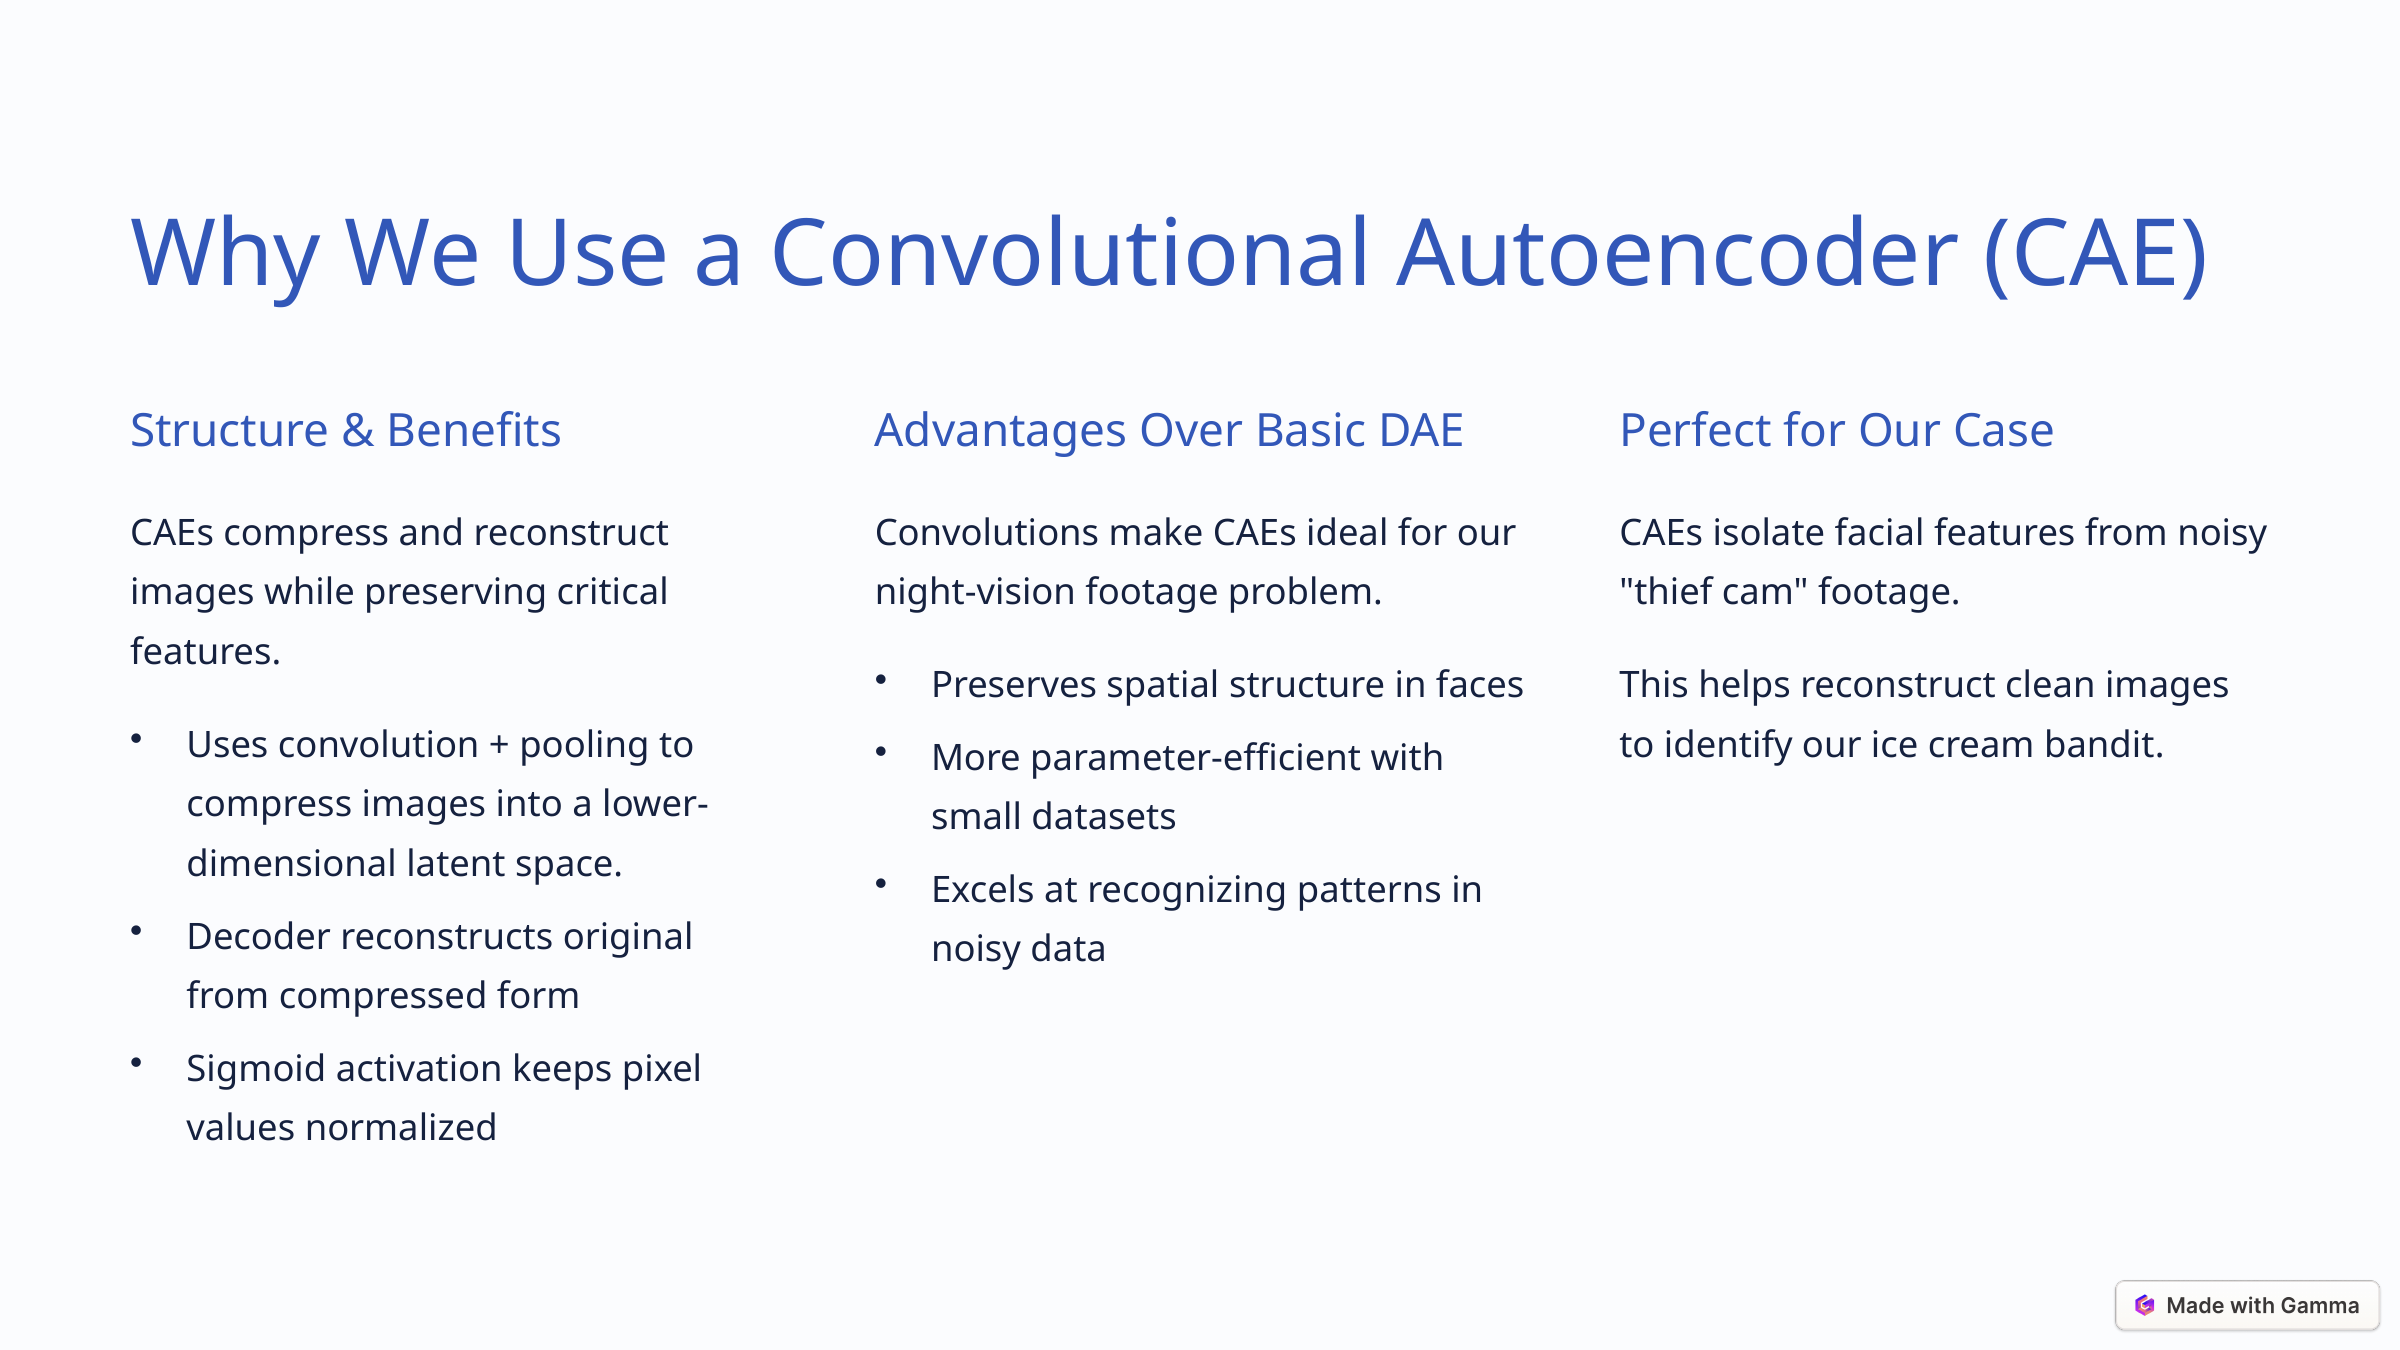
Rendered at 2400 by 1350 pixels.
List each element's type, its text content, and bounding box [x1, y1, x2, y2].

text_box Sigmoid activation keeps pixel values normalized [130, 1029, 783, 1149]
text_box More parameter-efficient with small datasets [874, 718, 1528, 838]
text_box Preserves spatial structure in faces [874, 645, 1528, 706]
text_box This helps reconstruct clean images to identify our ice cream bandit. [1619, 645, 2272, 765]
text_box Perfect for Our Case [1619, 398, 2085, 457]
text_box Uses convolution + pooling to compress images into a lower-dimensional latent space. [130, 705, 783, 884]
text_box Advantages Over Basic DAE [874, 398, 1481, 457]
text_box Convolutions make CAEs ideal for our night-vision footage problem. [874, 493, 1528, 613]
text_box Decoder reconstructs original from compressed form [130, 896, 783, 1016]
picture [2106, 1271, 2389, 1339]
text_box CAEs isolate facial features from noisy "thief cam" footage. [1619, 493, 2272, 613]
text_box Excels at recognizing patterns in noisy data [874, 850, 1528, 970]
text_box CAEs compress and reconstruct images while preserving critical features. [130, 493, 783, 672]
text_box Structure & Benefits [130, 398, 596, 457]
text_box Why We Use a Convolutional Autoencoder (CAE) [130, 188, 2249, 306]
